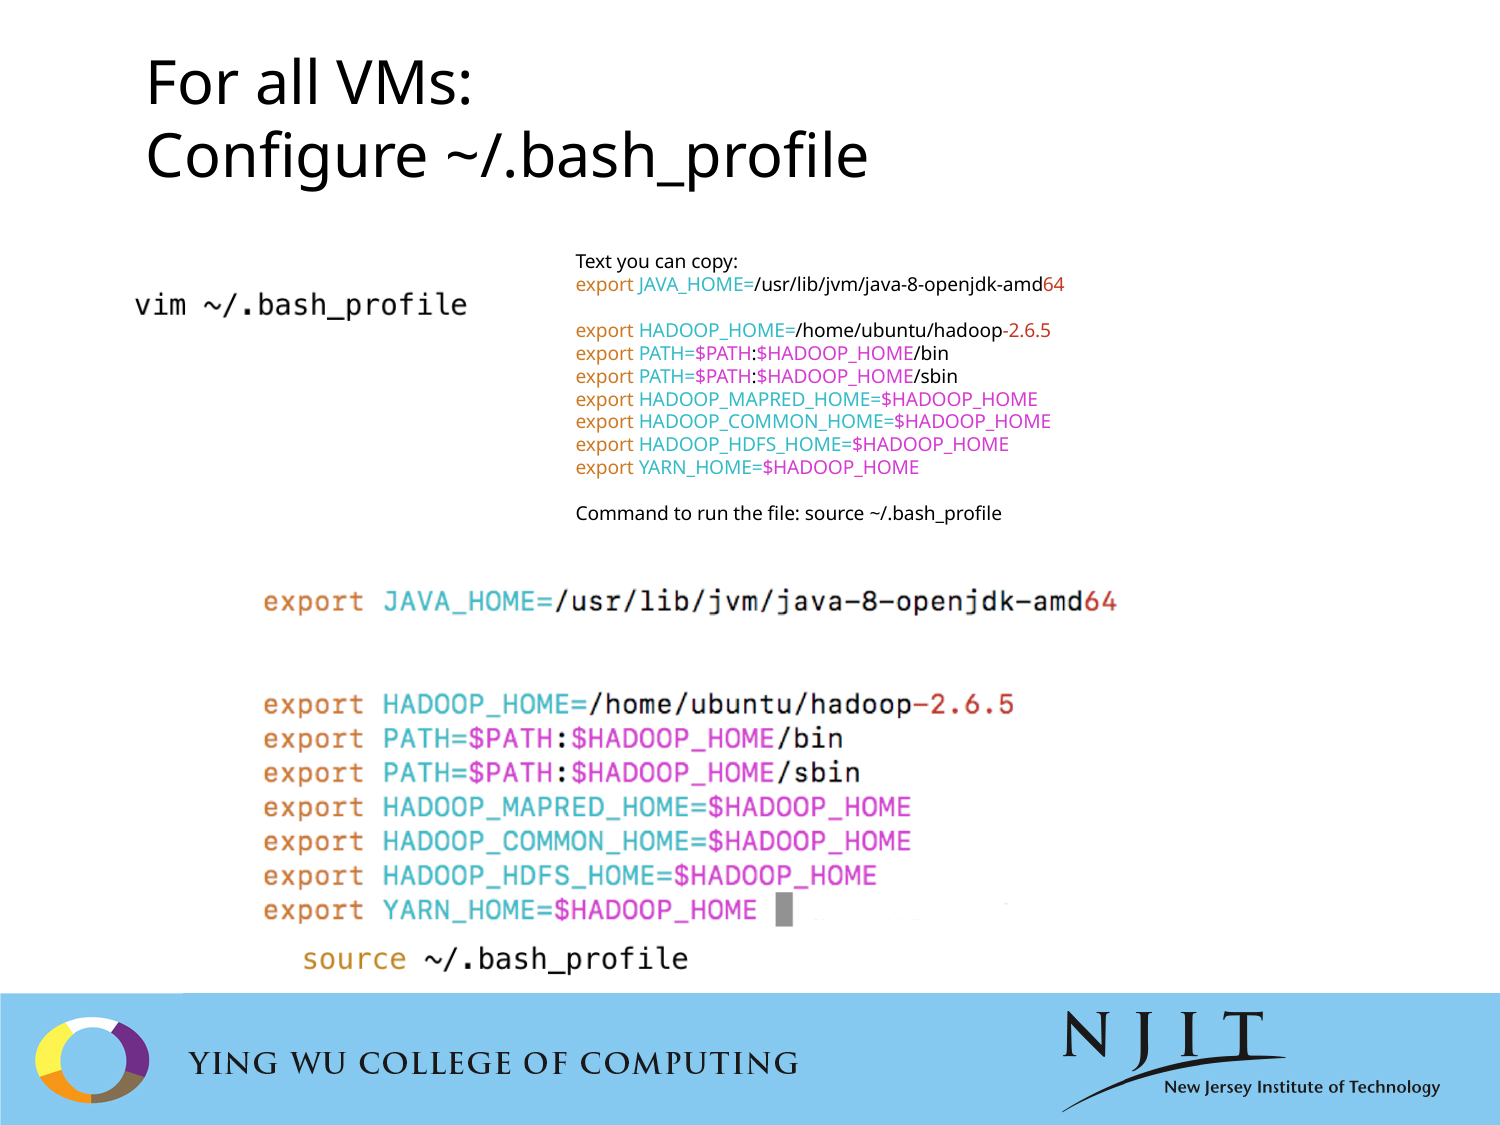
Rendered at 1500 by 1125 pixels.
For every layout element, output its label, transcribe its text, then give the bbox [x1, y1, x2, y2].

list Text you can copy: export JAVA_HOME=/usr/lib/jvm/java-8-openjdk-amd64 export HADOOP_HOME=/home/ubuntu/hadoop-2.6.5 export PATH=$PATH:$HADOOP_HOME/bin export PATH=$PATH:$HADOOP_HOME/sbin export HADOOP_MAPRED_HOME=$HADOOP_HOME export HADOOP_COMMON_HOME=$HADOOP_HOME export HADOOP_HDFS_HOME=$HADOOP_HOME export YARN_HOME=$HADOOP_HOME Command to run the file: source ~/.bash_profile [567, 242, 1259, 540]
picture [0, 583, 1500, 1125]
picture [112, 276, 493, 342]
title For all VMs: Configure ~/.bash_profile [137, 35, 1414, 200]
